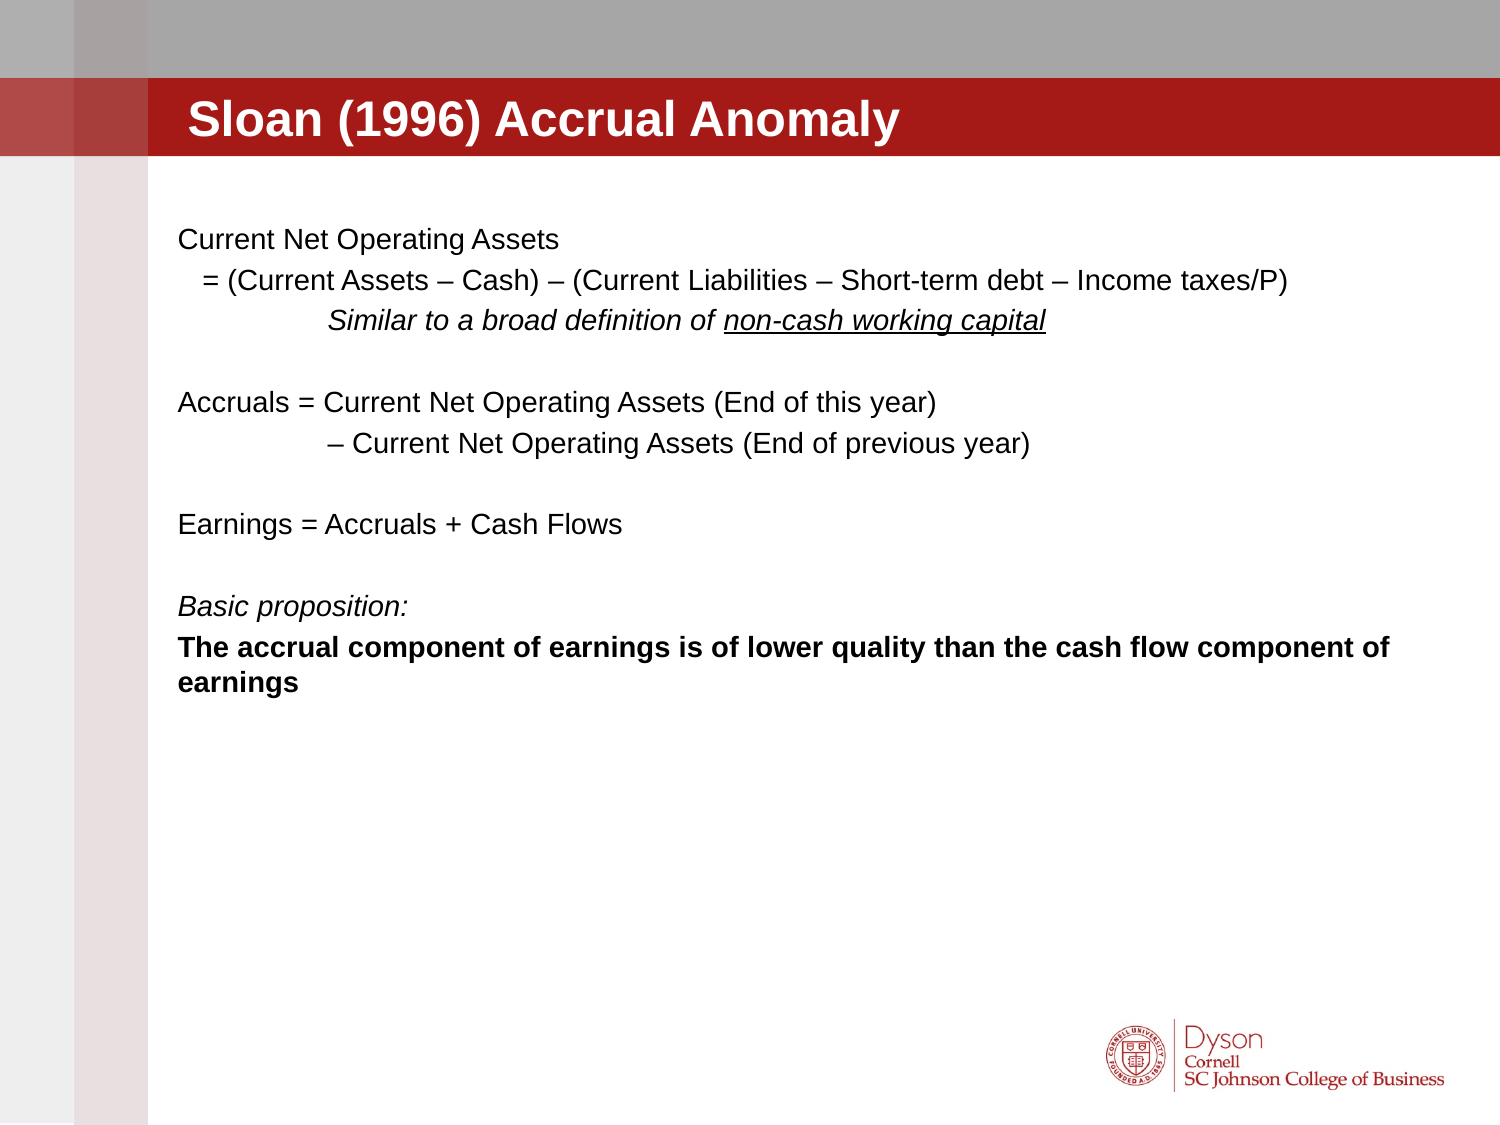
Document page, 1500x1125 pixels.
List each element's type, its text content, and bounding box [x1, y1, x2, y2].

picture [1106, 1062, 1444, 1092]
text_box Sloan (1996) Accrual Anomaly [187, 46, 1169, 147]
list Current Net Operating Assets = (Current Assets – Cash) – (Current Liabilities – Short-term debt – Income taxes/P) Similar to a broad definition of non-cash working capital Accruals = Current Net Operating Assets (End of this year) – Current Net Operating Assets (End of previous year) Earnings = Accruals + Cash Flows Basic proposition: The accrual component of earnings is of lower quality than the cash flow component of earnings [162, 212, 1463, 1062]
